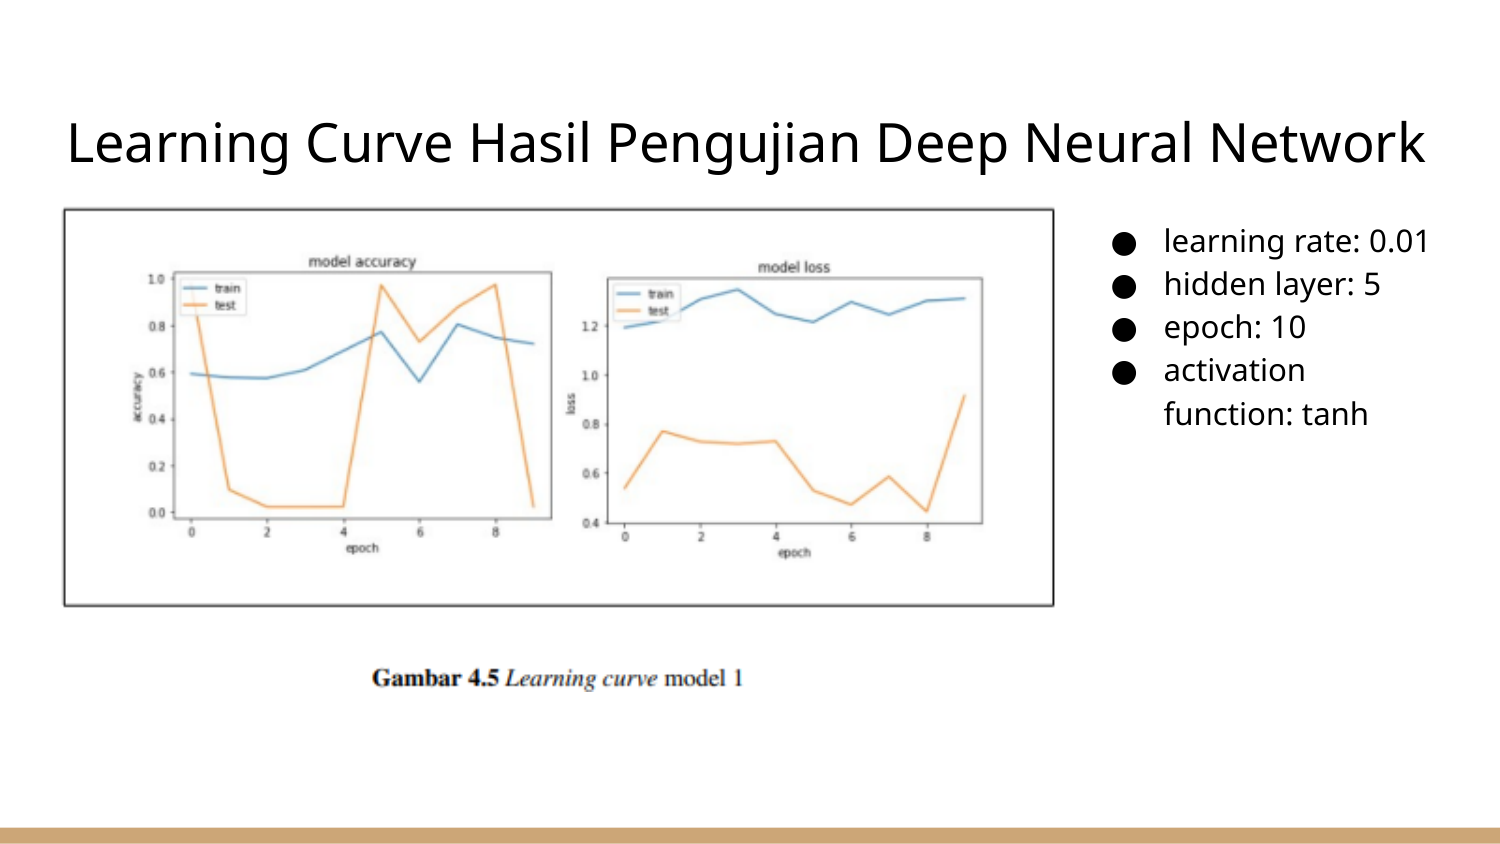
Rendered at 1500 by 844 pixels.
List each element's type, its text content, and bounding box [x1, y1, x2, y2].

picture [50, 200, 1066, 692]
list learning rate: 0.01 hidden layer: 5 epoch: 10 activation function: tanh [1073, 200, 1449, 752]
title Learning Curve Hasil Pengujian Deep Neural Network [51, 51, 1449, 189]
